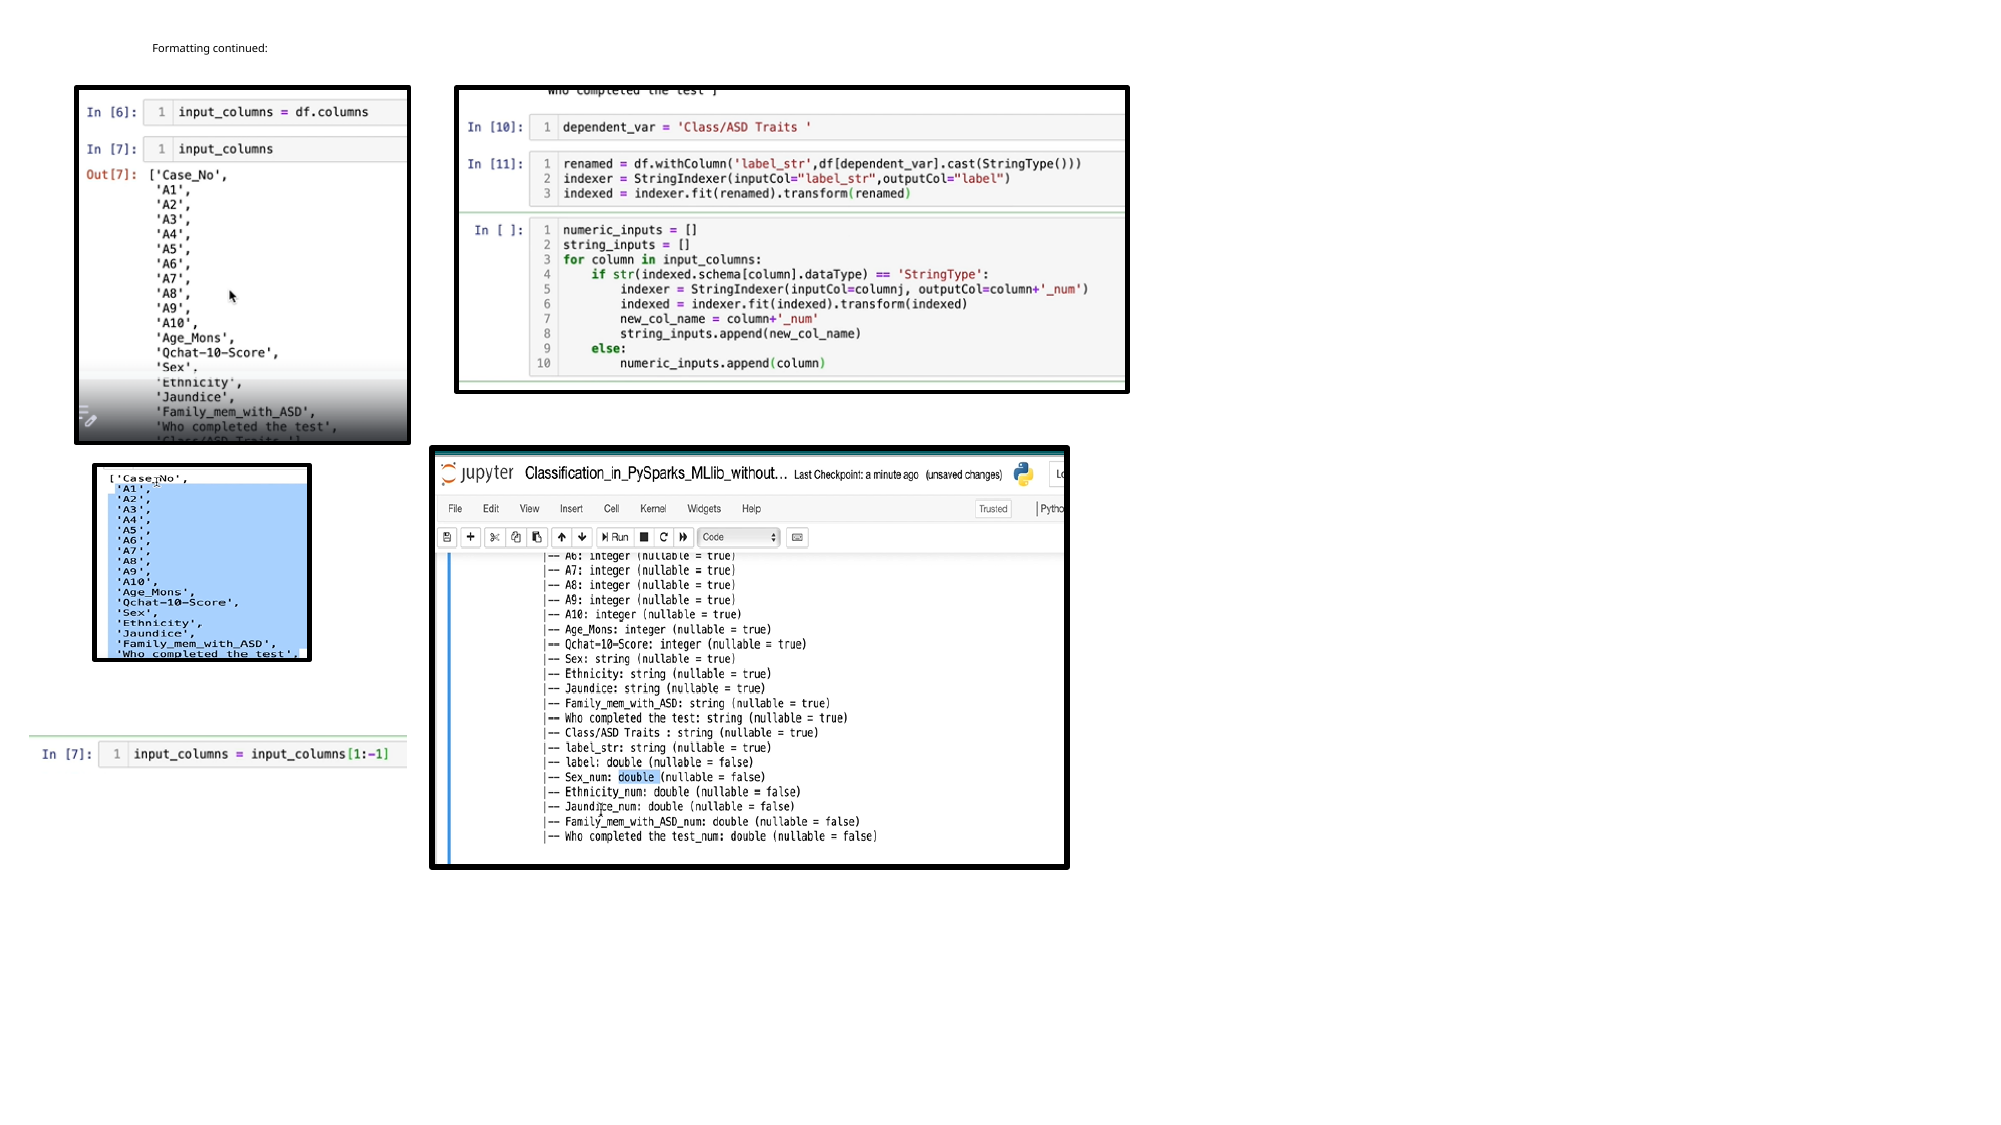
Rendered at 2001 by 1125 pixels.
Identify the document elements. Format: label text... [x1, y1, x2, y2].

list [78, 89, 408, 442]
picture [458, 88, 1126, 391]
picture [28, 731, 408, 775]
picture [96, 466, 308, 658]
title Formatting continued: [137, 35, 1863, 63]
picture [434, 450, 1065, 865]
